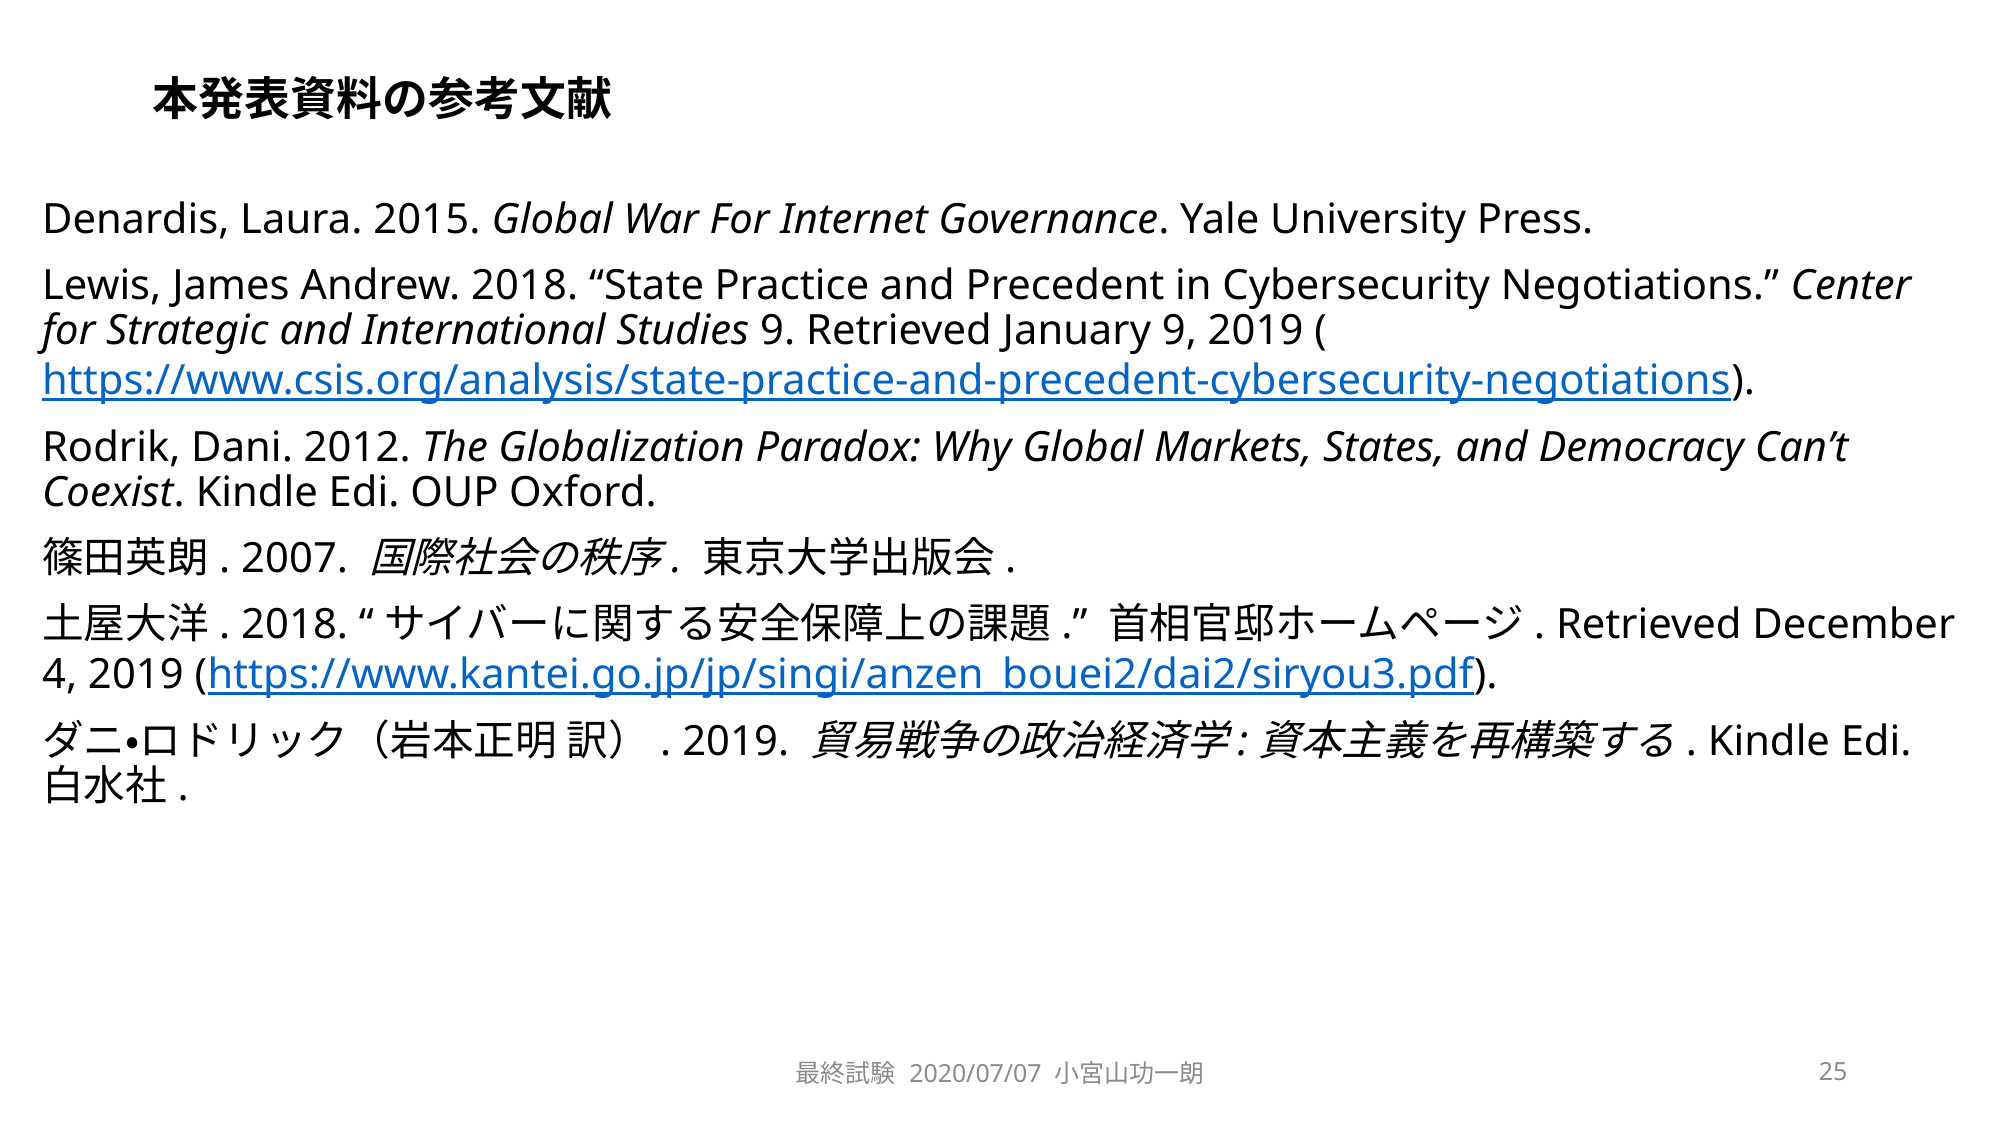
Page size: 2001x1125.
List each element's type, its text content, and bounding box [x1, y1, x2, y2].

footer 最終試験 2020/07/07 小宮山功一朗 [662, 1042, 1338, 1103]
list Denardis, Laura. 2015. Global War For Internet Governance. Yale University Press. Lewis, James Andrew. 2018. “State Practice and Precedent in Cybersecurity Negotiations.” Center for Strategic and International Studies 9. Retrieved January 9, 2019 (https://www.csis.org/analysis/state-practice-and-precedent-cybersecurity-negotiations). Rodrik, Dani. 2012. The Globalization Paradox: Why Global Markets, States, and Democracy Can’t Coexist. Kindle Edi. OUP Oxford. 篠田英朗. 2007. 国際社会の秩序. 東京大学出版会. 土屋大洋. 2018. “サイバーに関する安全保障上の課題.” 首相官邸ホームページ. Retrieved December 4, 2019 (https://www.kantei.go.jp/jp/singi/anzen_bouei2/dai2/siryou3.pdf). ダニ・ロドリック（岩本正明 訳）. 2019. 貿易戦争の政治経済学:資本主義を再構築する. Kindle Edi. 白水社. [27, 189, 1973, 1125]
slide_number 25 [1412, 1042, 1863, 1103]
title 本発表資料の参考文献 [137, 68, 1863, 134]
